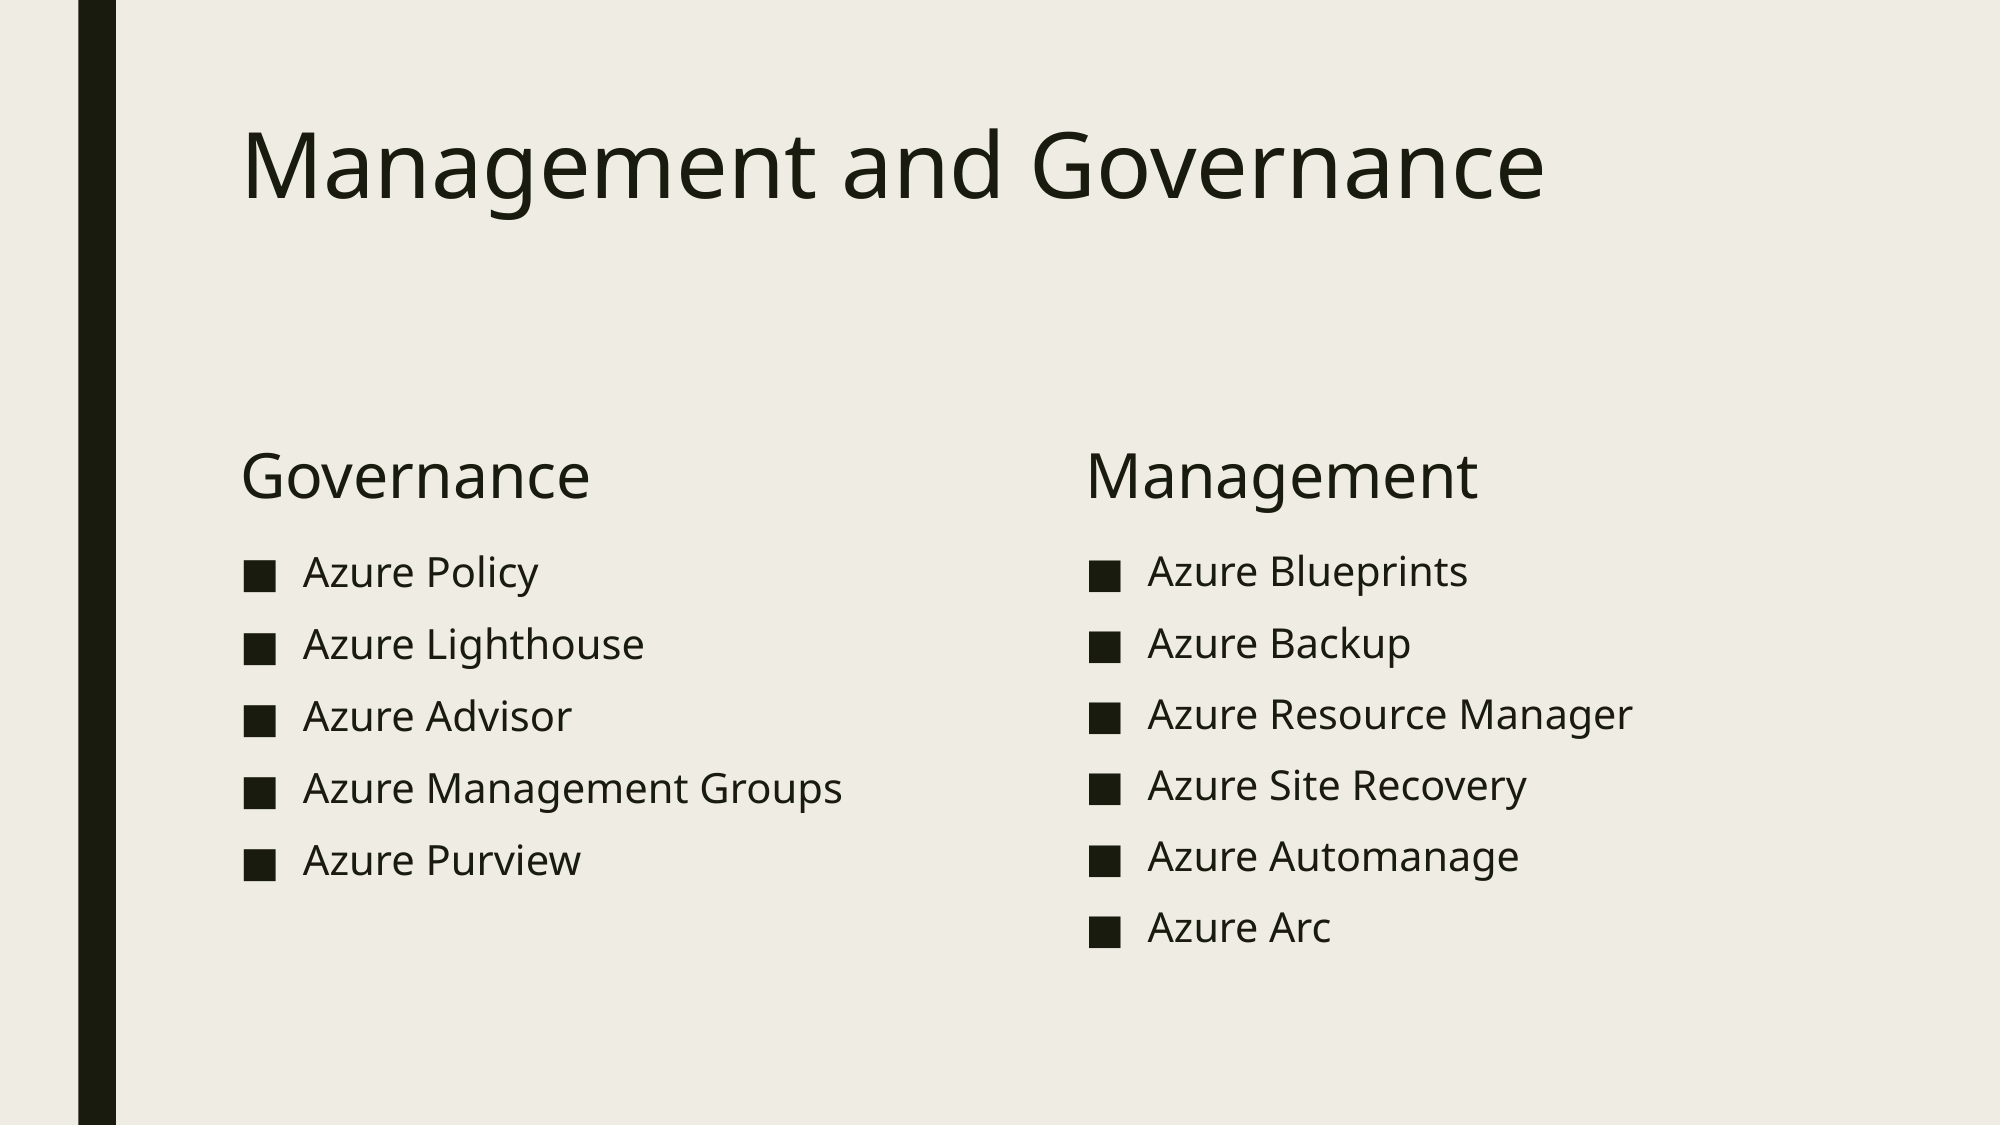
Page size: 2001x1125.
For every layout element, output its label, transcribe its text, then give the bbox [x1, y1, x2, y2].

list Azure Blueprints Azure Backup Azure Resource Manager Azure Site Recovery Azure Automanage Azure Arc [1070, 542, 1800, 963]
title Management and Governance [225, 112, 1800, 357]
list Management [1070, 383, 1800, 520]
list Governance [225, 383, 954, 520]
list Azure Policy Azure Lighthouse Azure Advisor Azure Management Groups Azure Purview [225, 542, 954, 963]
